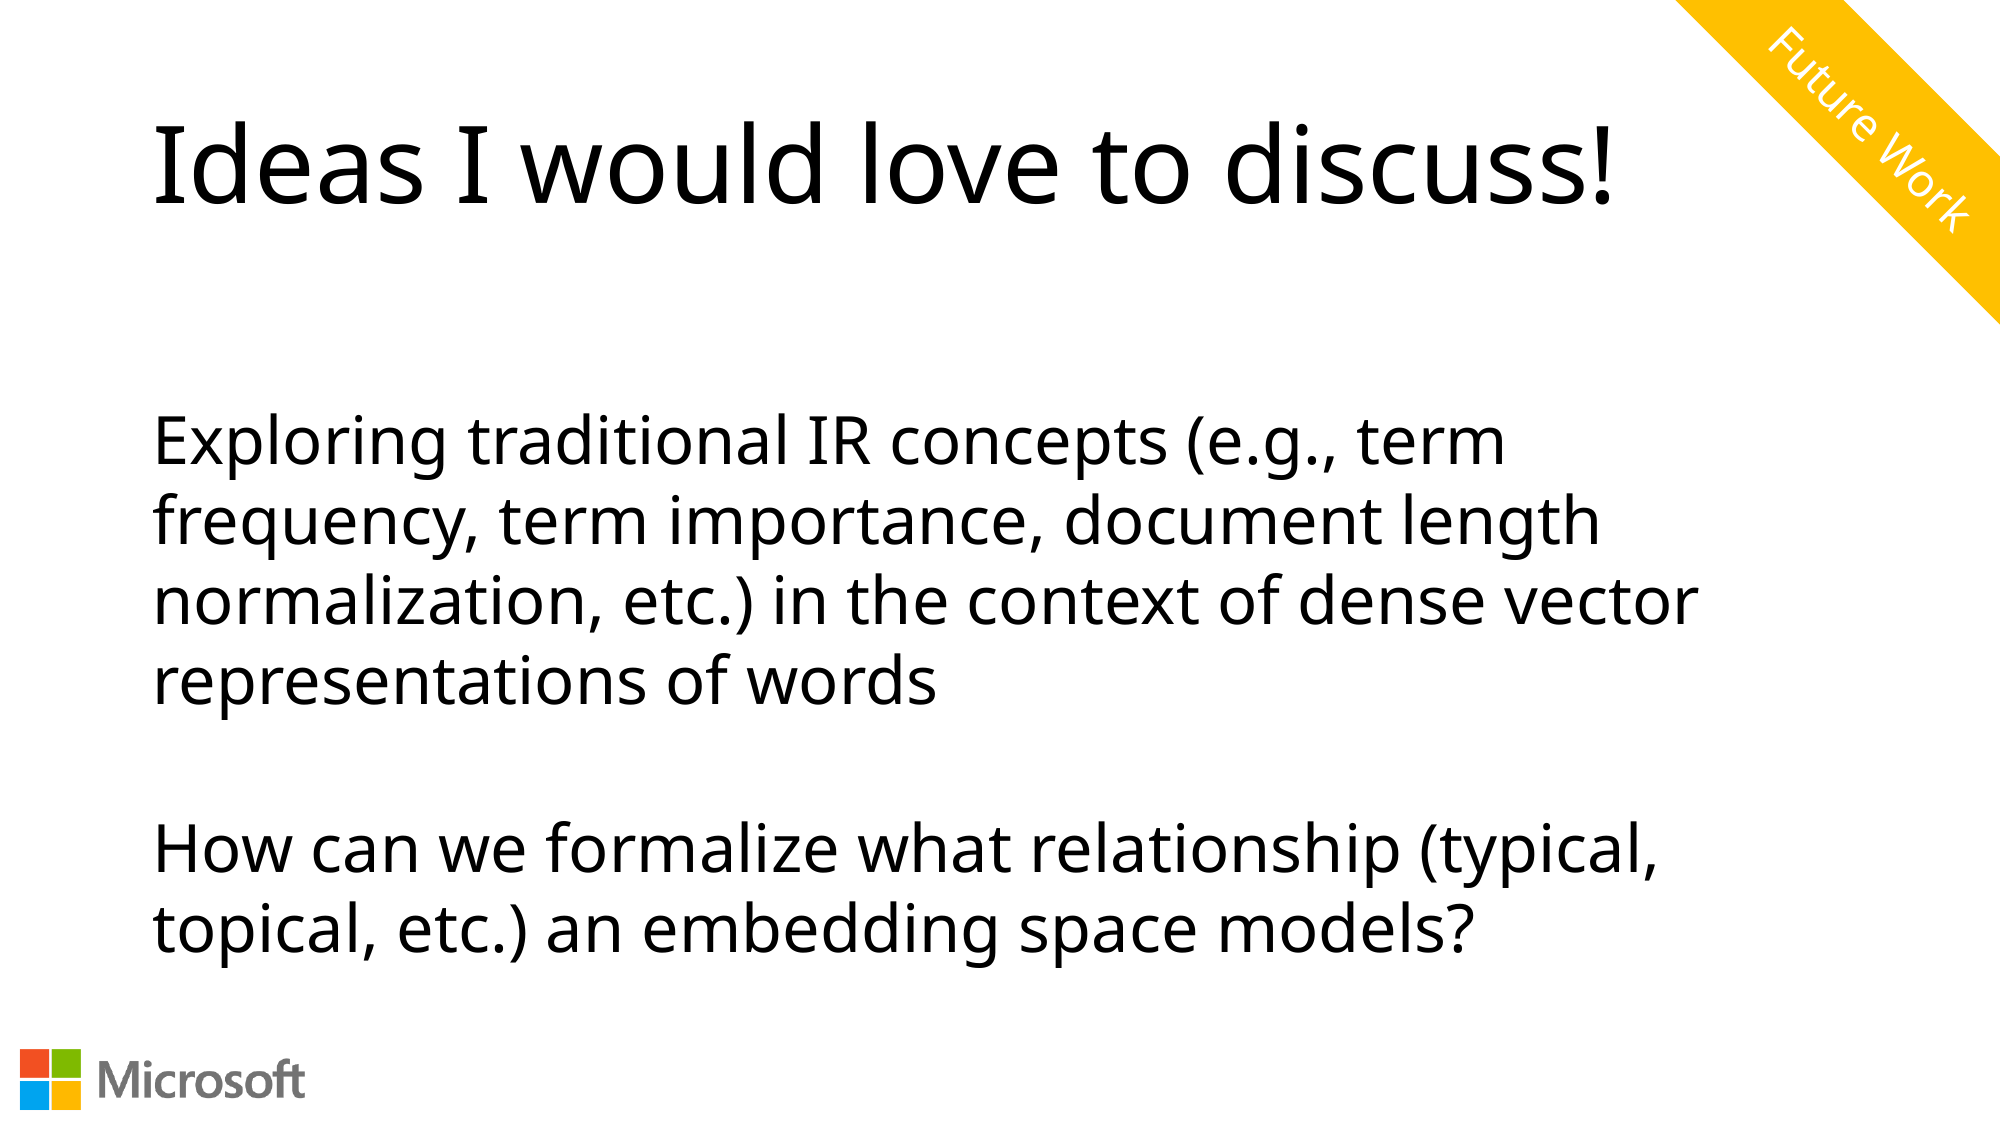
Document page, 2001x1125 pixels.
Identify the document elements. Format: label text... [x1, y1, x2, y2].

list Exploring traditional IR concepts (e.g., term frequency, term importance, document length normalization, etc.) in the context of dense vector representations of words How can we formalize what relationship (typical, topical, etc.) an embedding space models? [137, 390, 1863, 1014]
title Ideas I would love to discuss! [137, 59, 1863, 278]
text_box Future Work [1673, 0, 2000, 327]
picture [0, 1012, 344, 1125]
